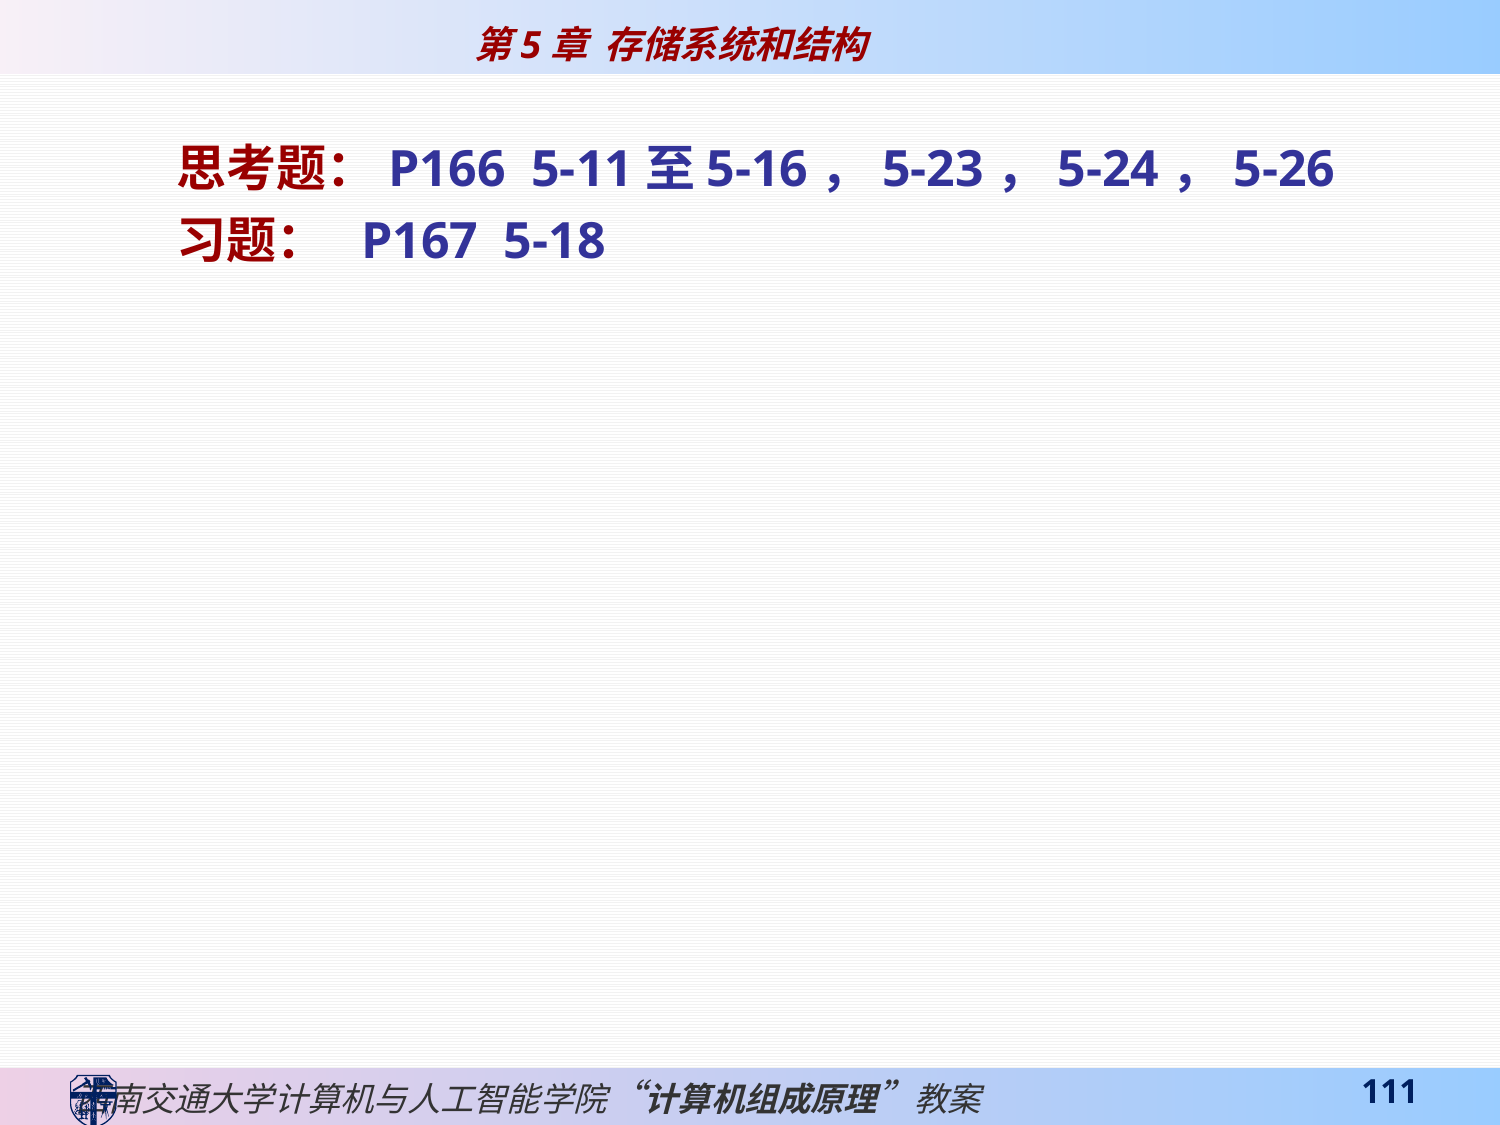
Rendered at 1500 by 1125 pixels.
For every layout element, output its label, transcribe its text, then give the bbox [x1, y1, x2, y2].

table_header 地址范围（空间） [1226, 0, 1230, 73]
text_box 思考题：P166 5-11至5-16，5-23，5-24，5-26 习题： P167 5-18 [117, 116, 1442, 268]
